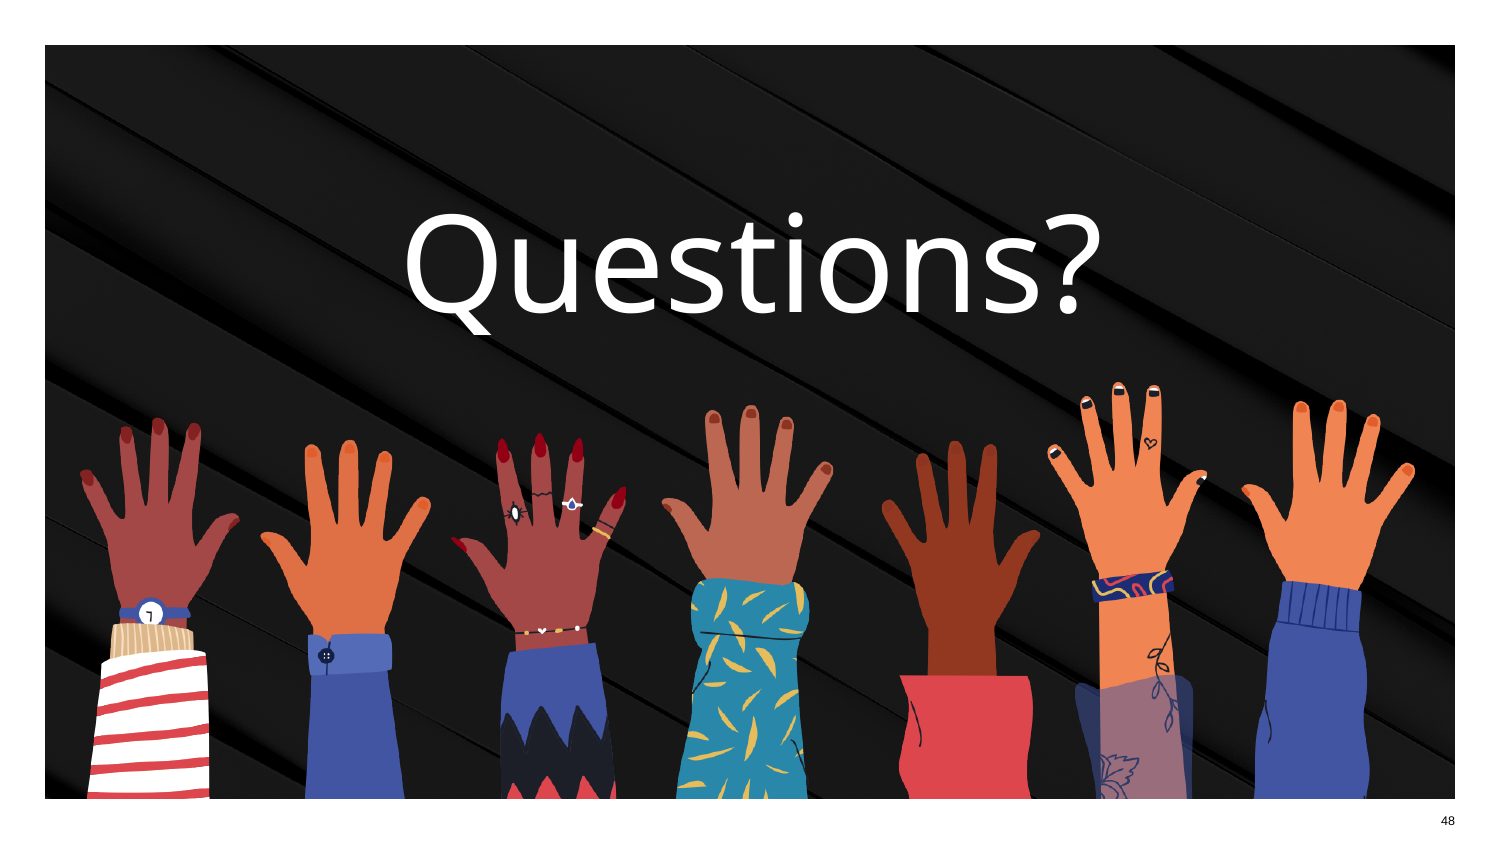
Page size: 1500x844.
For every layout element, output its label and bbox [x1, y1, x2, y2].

picture [45, 45, 1455, 799]
